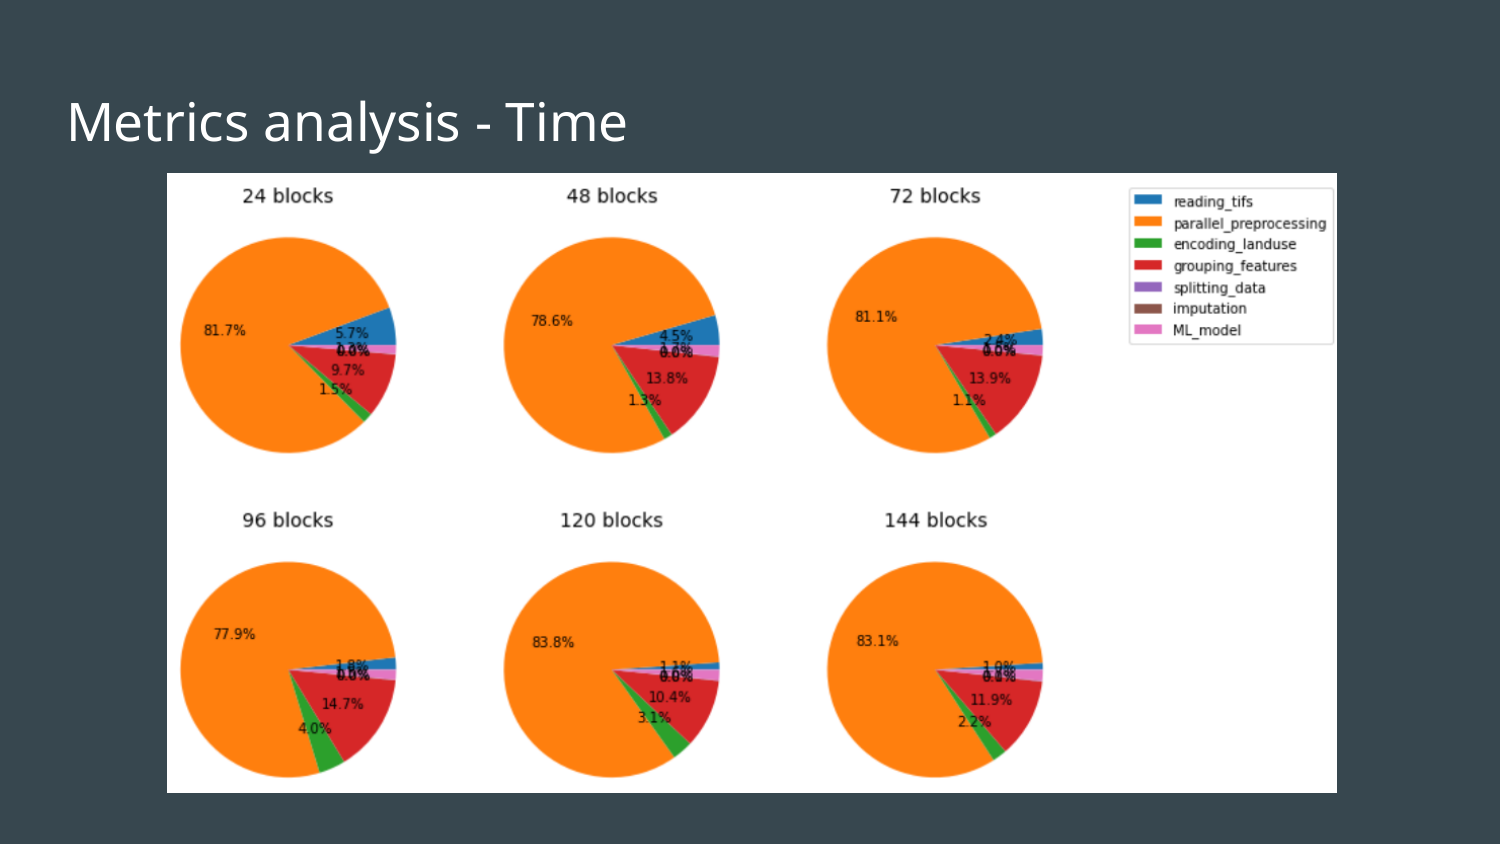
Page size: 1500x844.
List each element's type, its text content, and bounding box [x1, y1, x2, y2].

picture [167, 173, 1338, 794]
title Metrics analysis - Time [51, 72, 1449, 167]
